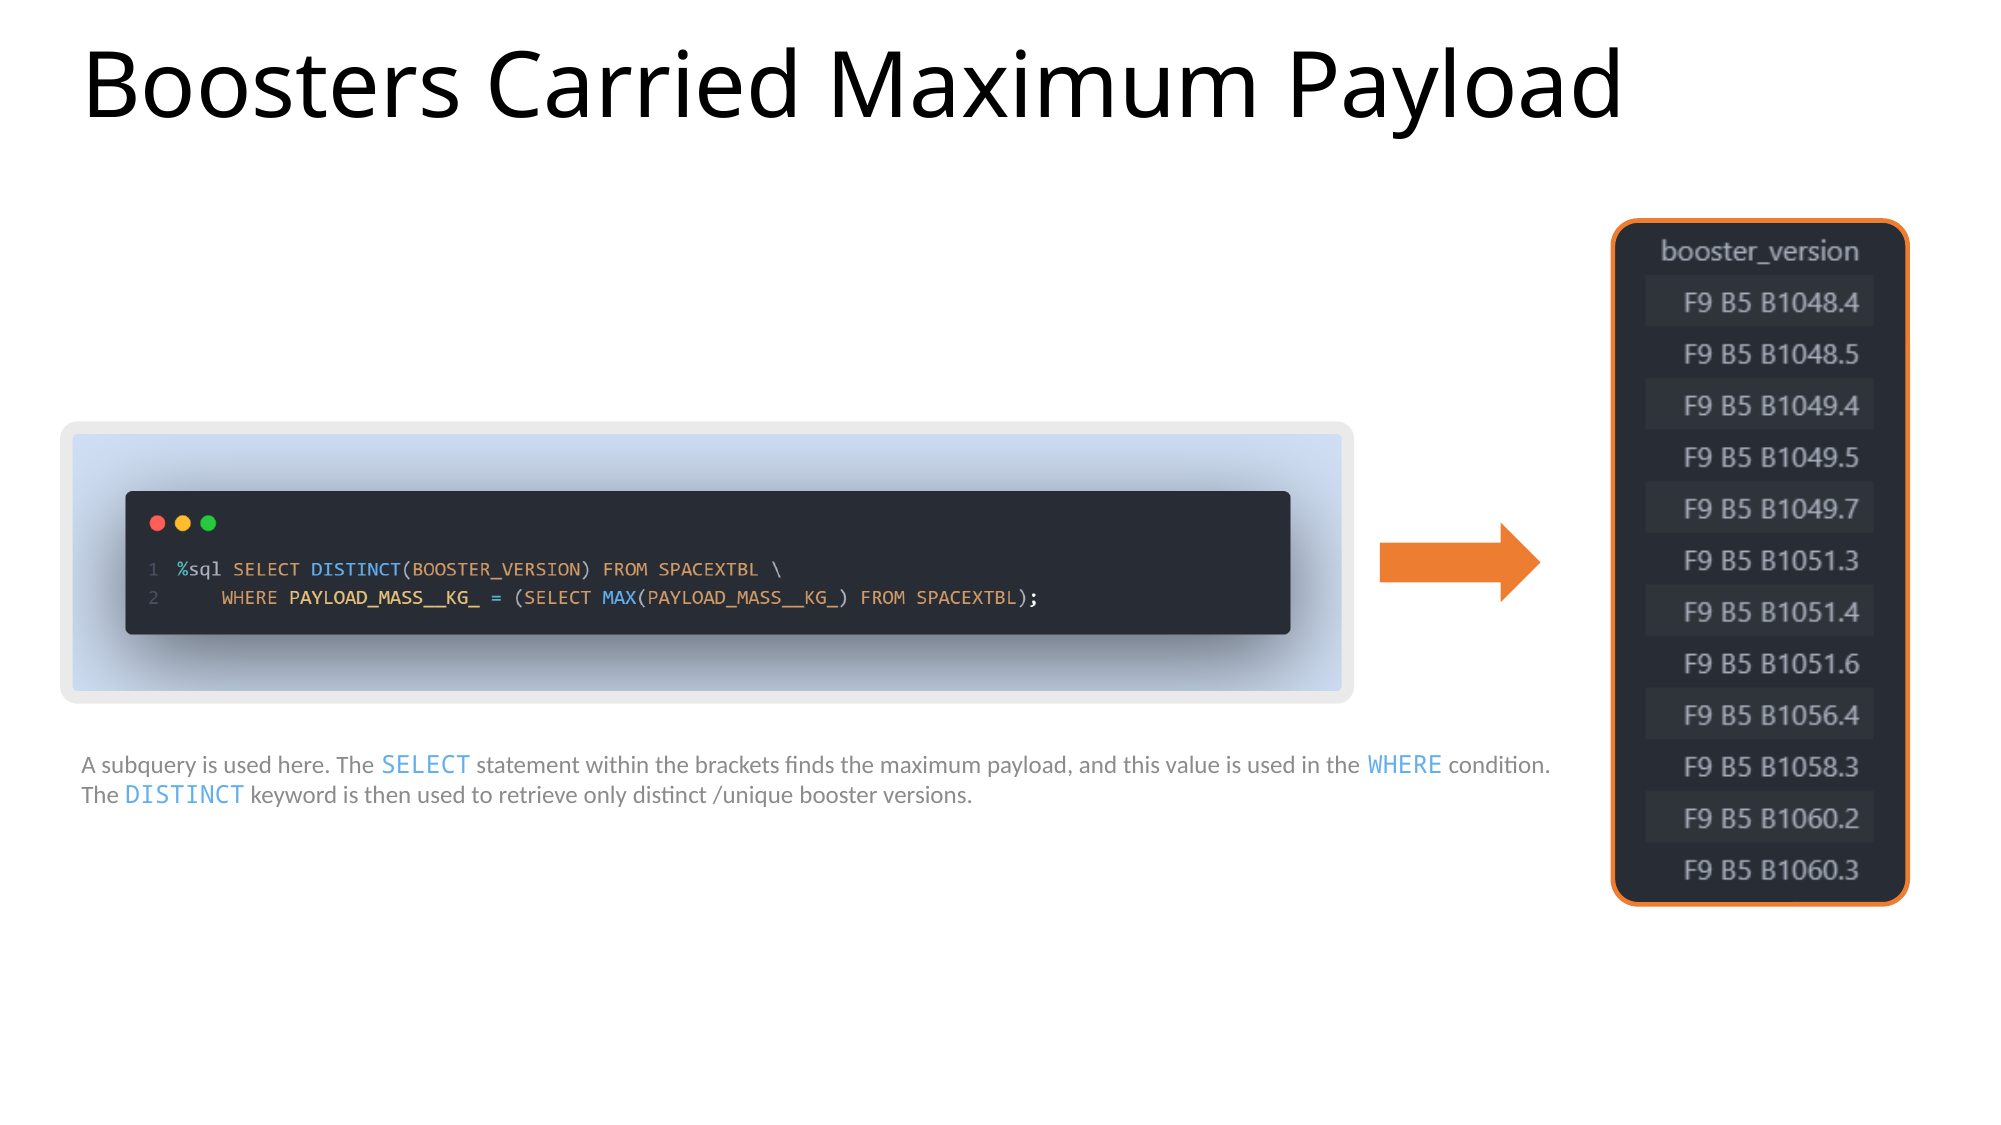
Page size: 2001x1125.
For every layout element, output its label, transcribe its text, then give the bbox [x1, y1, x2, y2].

picture [66, 427, 1348, 698]
text_box List the names of the booster which have carried the maximum payload mass. A subquery is used here. The SELECT statement within the brackets finds the maximum payload, and this value is used in the WHERE condition. The DISTINCT keyword is then used to retrieve only distinct /unique booster versions. [66, 237, 1579, 1050]
picture [1612, 220, 1908, 905]
text_box Boosters Carried Maximum Payload [66, 30, 1863, 149]
text_box [1378, 520, 1542, 605]
